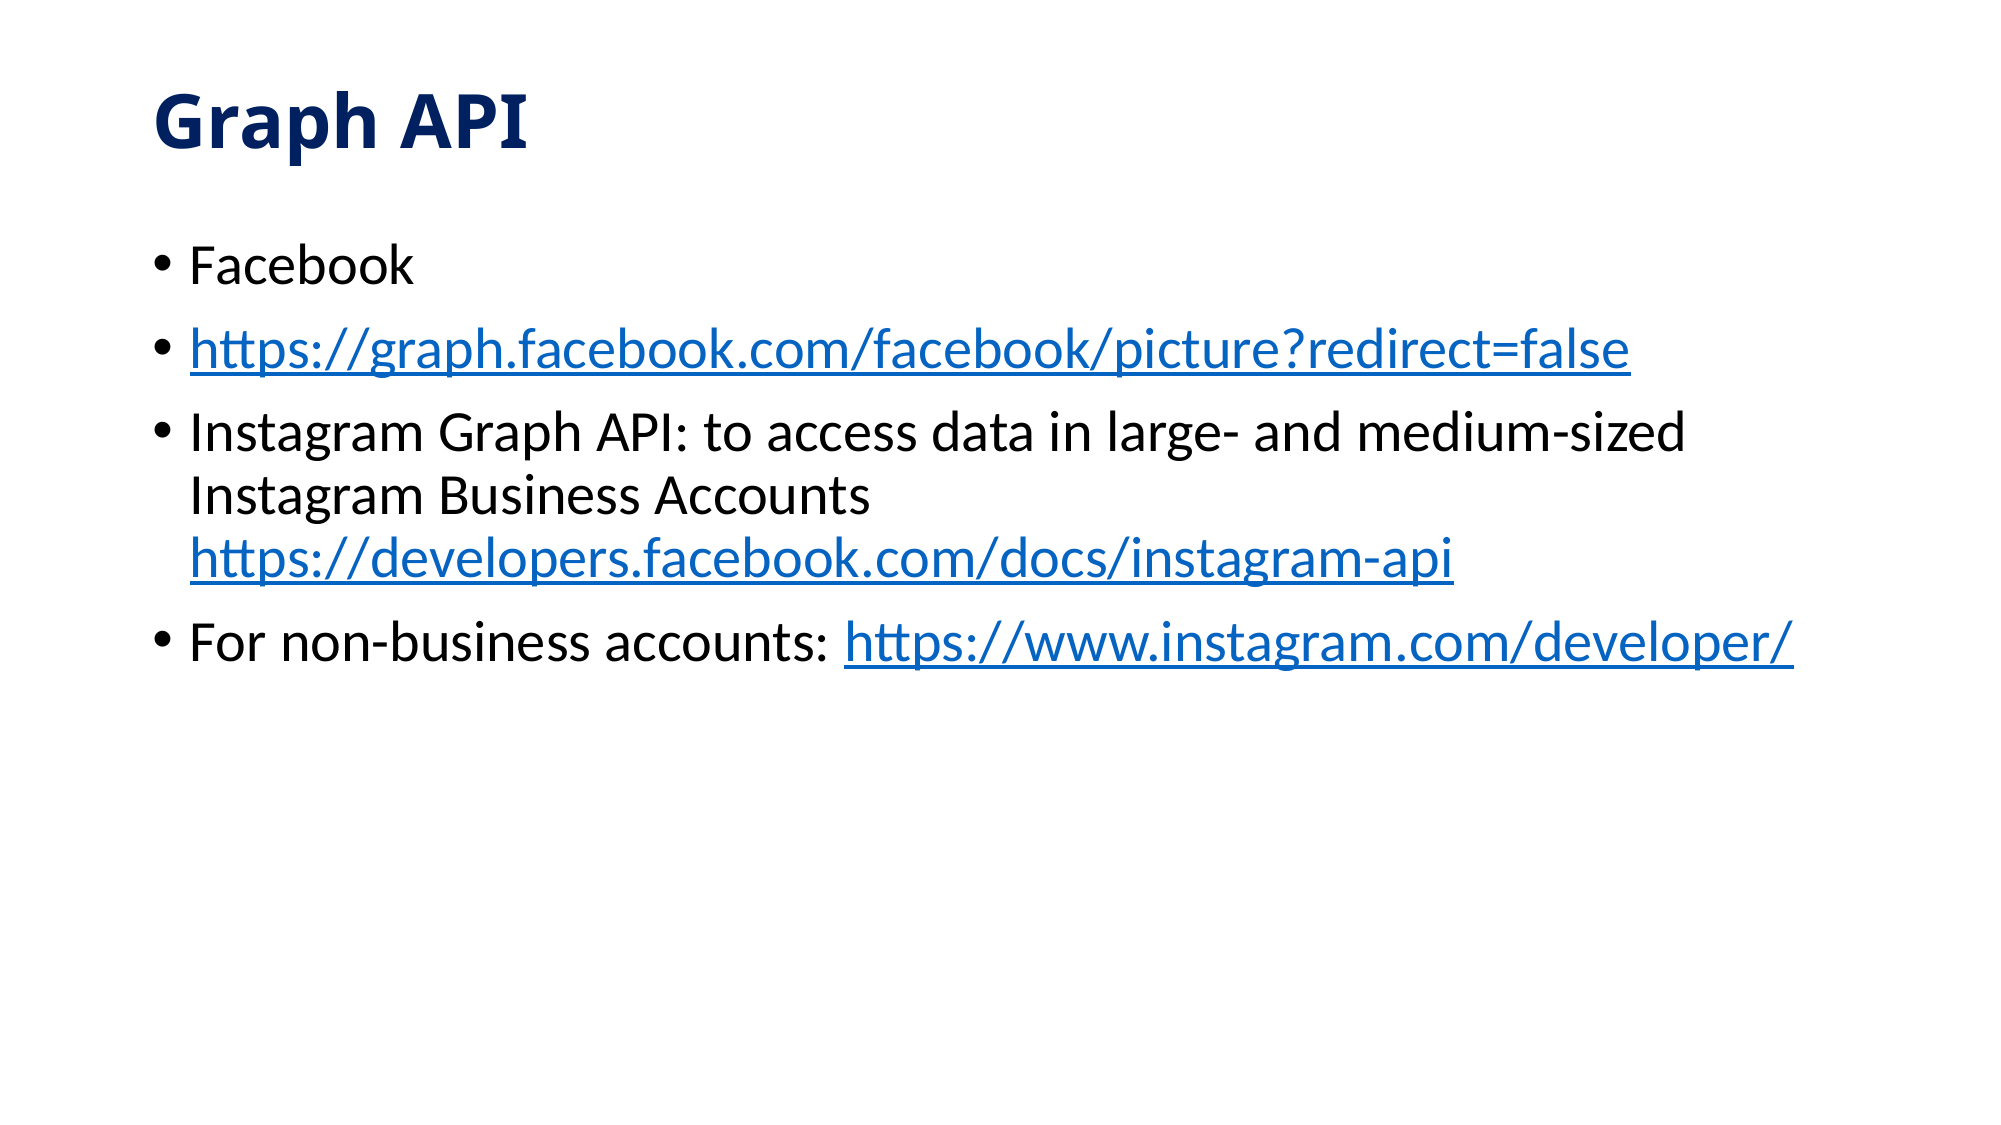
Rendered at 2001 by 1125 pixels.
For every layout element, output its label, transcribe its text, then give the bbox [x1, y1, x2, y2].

title Graph API [137, 59, 1863, 189]
list Facebook https://graph.facebook.com/facebook/picture?redirect=false Instagram Graph API: to access data in large- and medium-sized Instagram Business Accounts https://developers.facebook.com/docs/instagram-api For non-business accounts: https://www.instagram.com/developer/ [137, 226, 1863, 1014]
